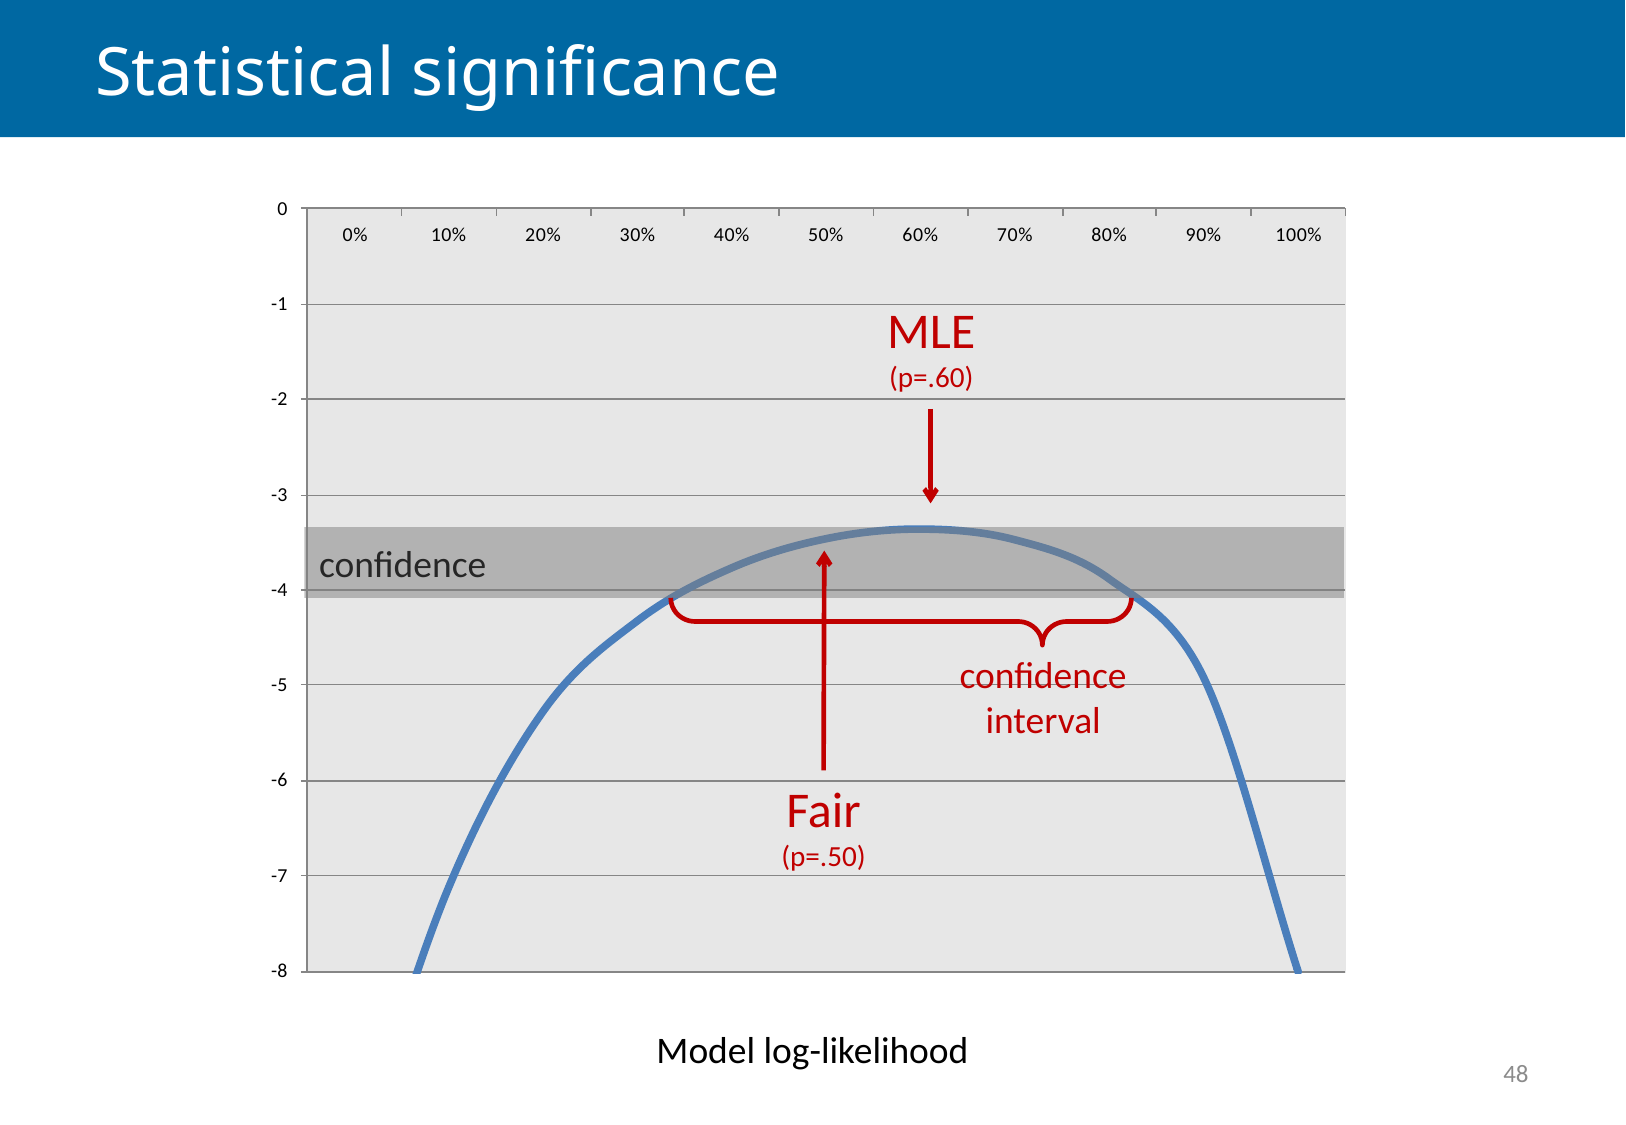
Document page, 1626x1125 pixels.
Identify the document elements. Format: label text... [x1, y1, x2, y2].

slide_number 48 [1164, 1042, 1544, 1103]
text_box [871, 290, 992, 504]
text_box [763, 550, 884, 596]
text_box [763, 757, 884, 882]
title Statistical significance [80, 0, 1543, 138]
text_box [256, 184, 1368, 1080]
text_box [670, 597, 1144, 750]
